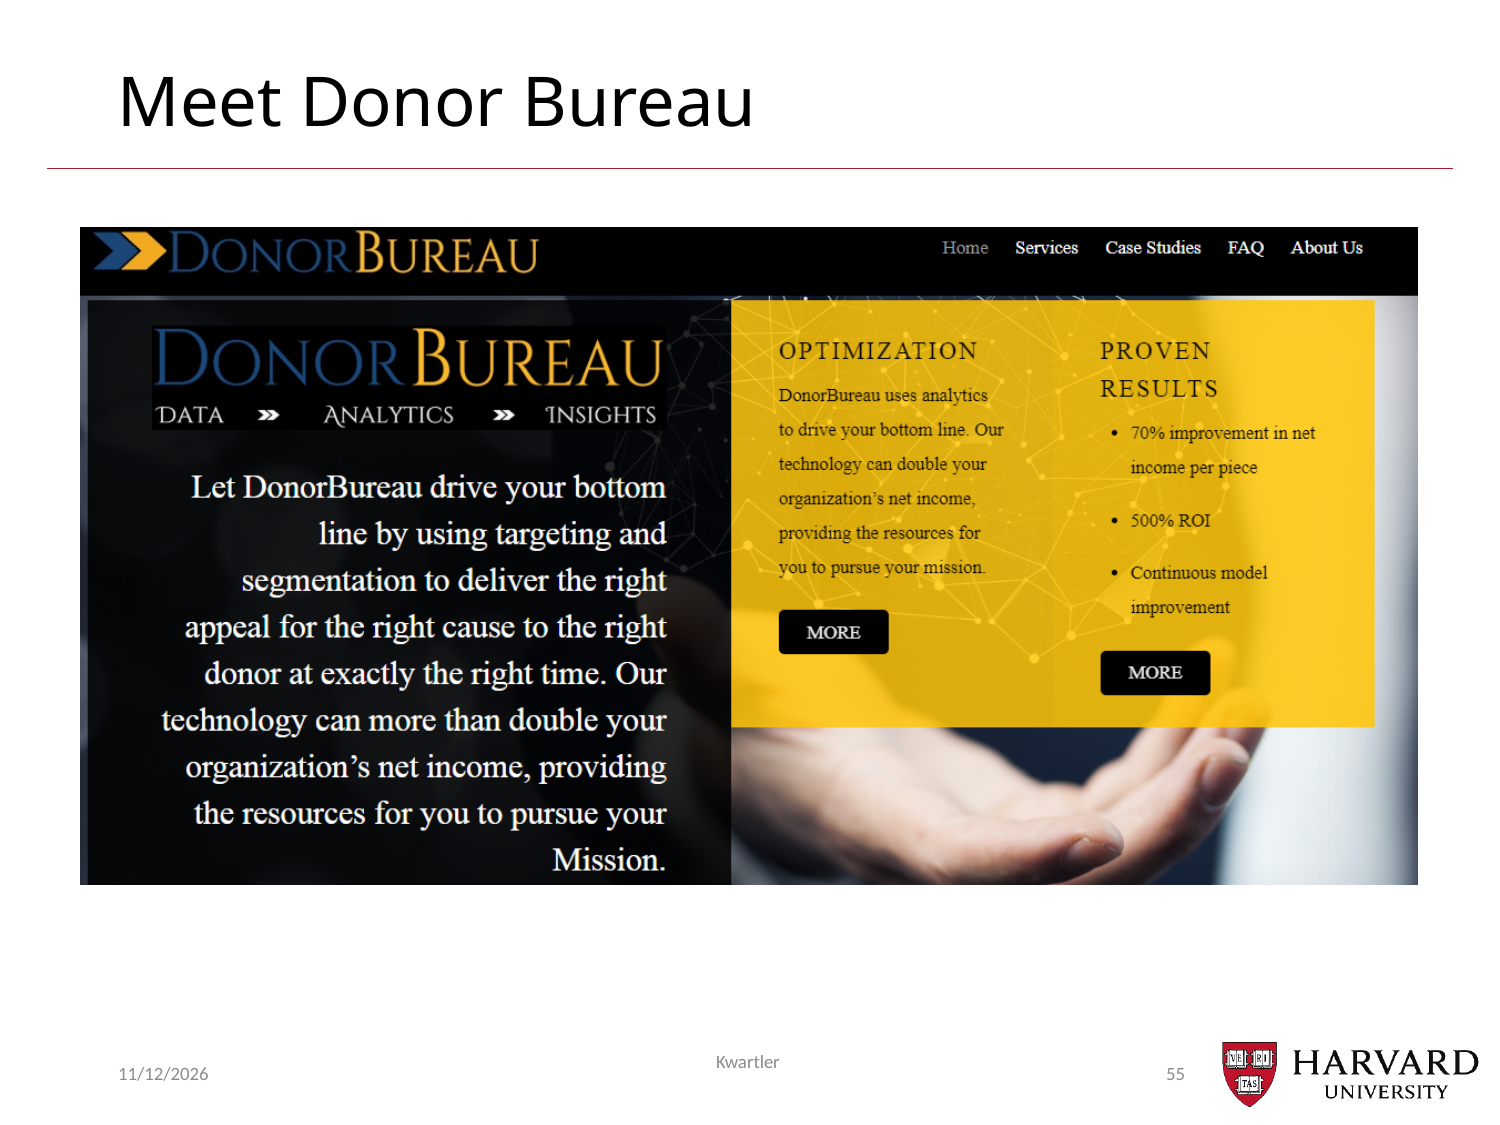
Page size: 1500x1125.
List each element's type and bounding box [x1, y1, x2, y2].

text_box [496, 1042, 1004, 1103]
title [103, 59, 1397, 157]
slide_number [1059, 1042, 1200, 1103]
picture [80, 227, 1418, 885]
picture [1200, 1024, 1500, 1125]
slide_number [103, 1042, 441, 1103]
